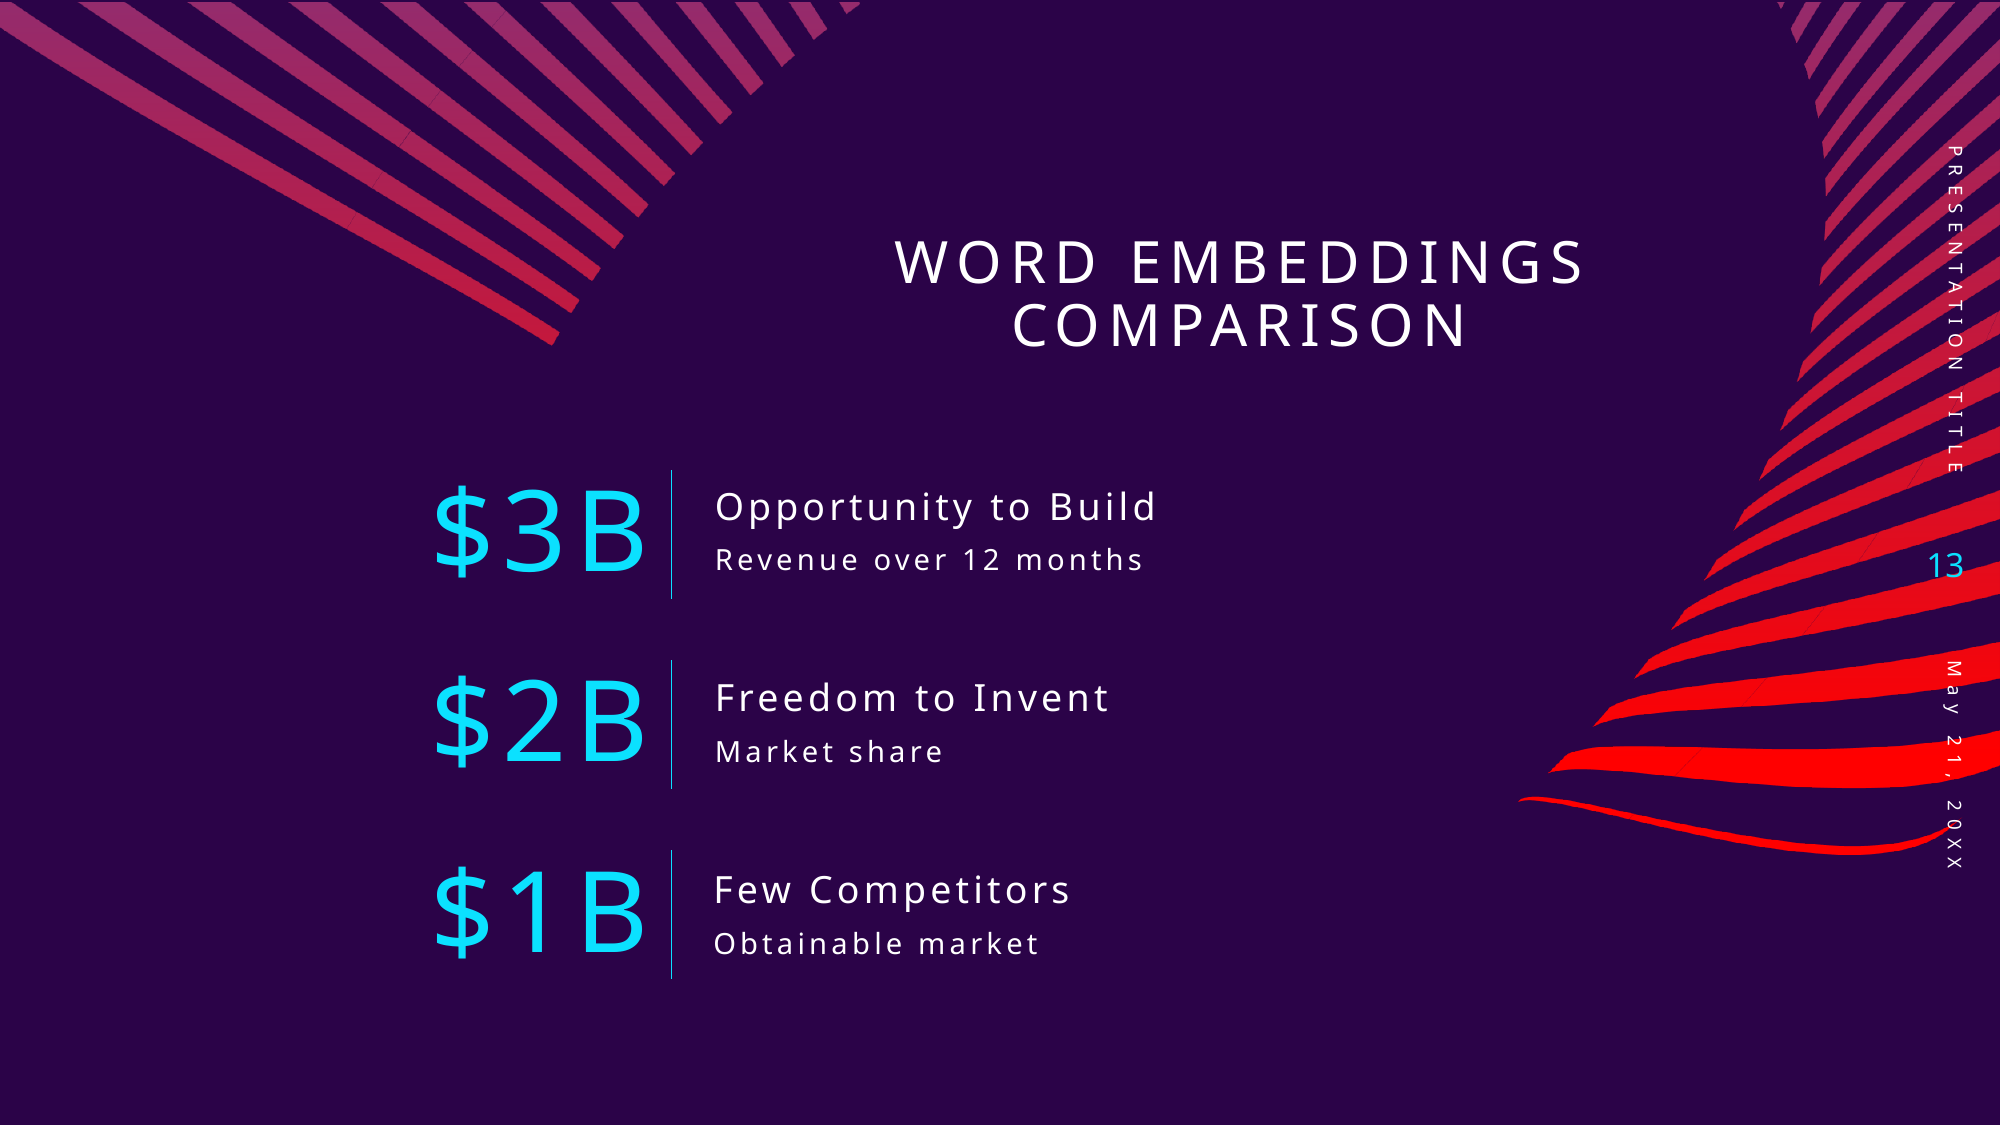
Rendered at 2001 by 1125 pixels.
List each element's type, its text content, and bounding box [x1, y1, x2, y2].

list $3B [415, 446, 709, 623]
list Revenue over 12 months​ [699, 538, 1298, 618]
list Market share​ [699, 729, 1298, 809]
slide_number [1925, 645, 1986, 1080]
list Freedom to Invent [699, 672, 1298, 729]
picture [0, 0, 2000, 1125]
slide_number 13 [1889, 519, 1980, 615]
title Word embeddings comparison [825, 226, 1662, 377]
list Obtainable market​ [698, 921, 1296, 1001]
list $1B [415, 827, 709, 1004]
list $2B [415, 636, 709, 813]
list Opportunity to Build [699, 480, 1298, 538]
list Few Competitors [698, 864, 1296, 921]
footer PRESENTATION TITLE [1926, 33, 1987, 489]
